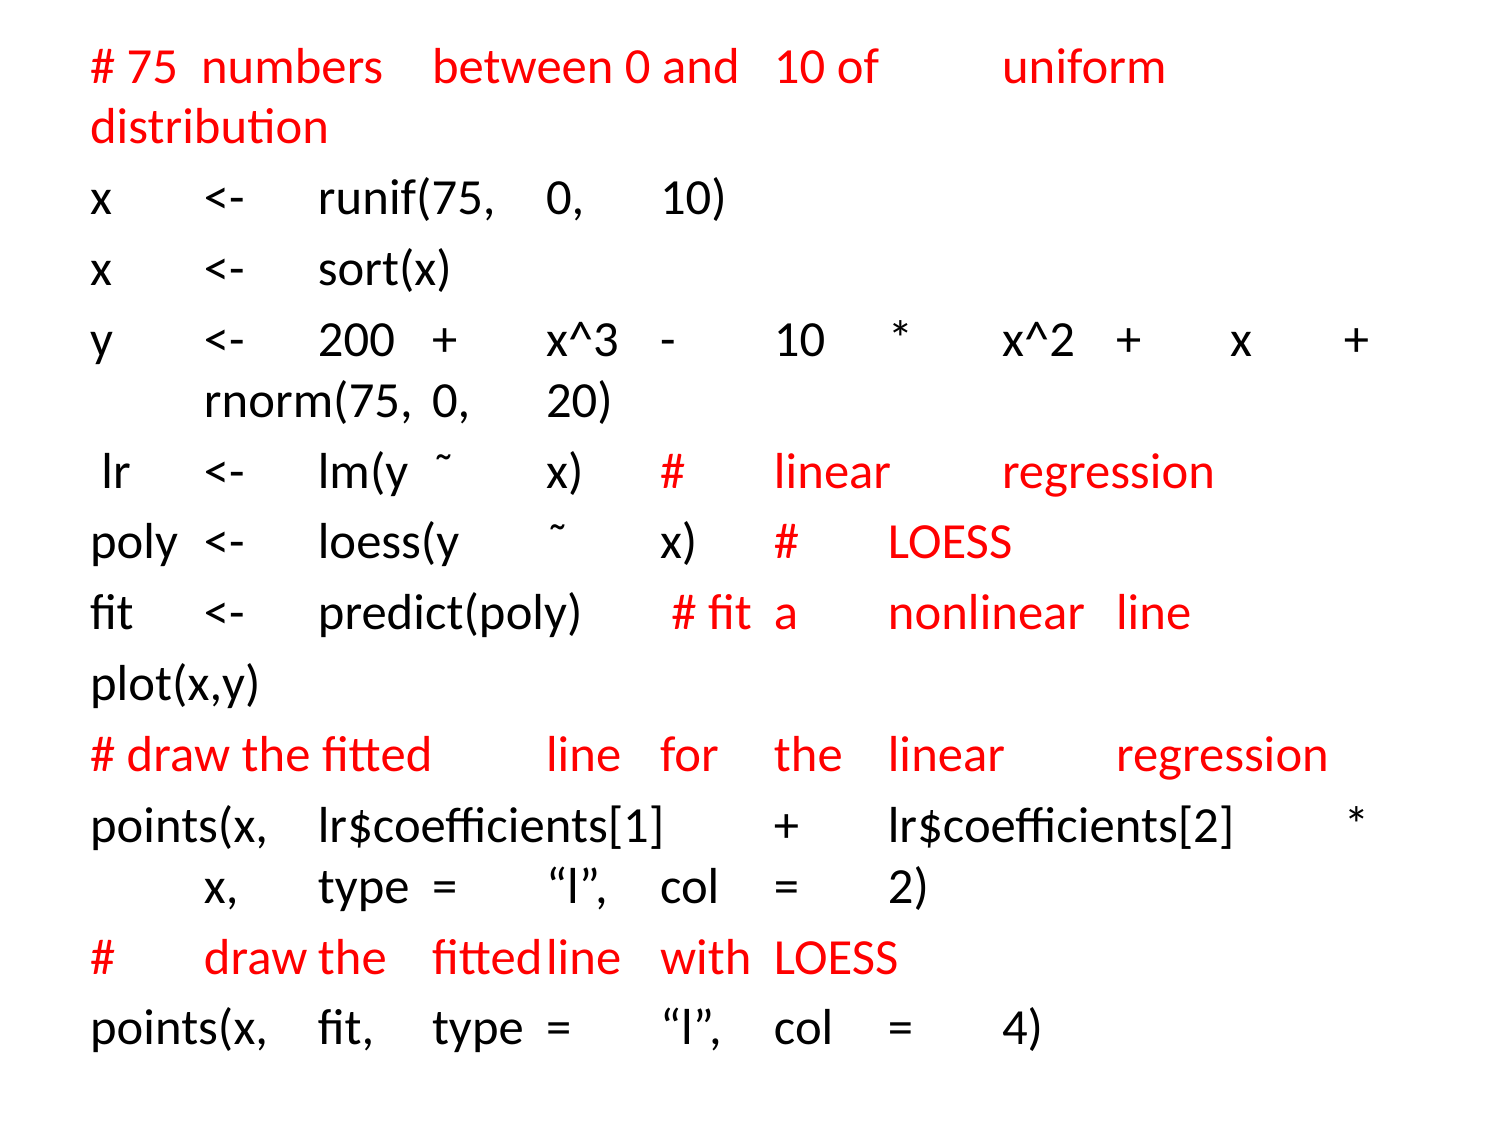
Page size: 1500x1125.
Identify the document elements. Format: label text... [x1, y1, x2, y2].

list # 75 numbers between 0 and 10 of uniform distribution x <- runif(75, 0, 10) x <- sort(x) y <- 200 + x^3 - 10 * x^2 + x + rnorm(75, 0, 20) lr <- lm(y ˜ x) # linear regression poly <- loess(y ˜ x) # LOESS fit <- predict(poly) # fit a nonlinear line plot(x,y) # draw the fitted line for the linear regression points(x, lr$coefficients[1] + lr$coefficients[2] * x, type = “l”, col = 2) # draw the fitted line with LOESS points(x, fit, type = “l”, col = 4) [75, 24, 1425, 1075]
